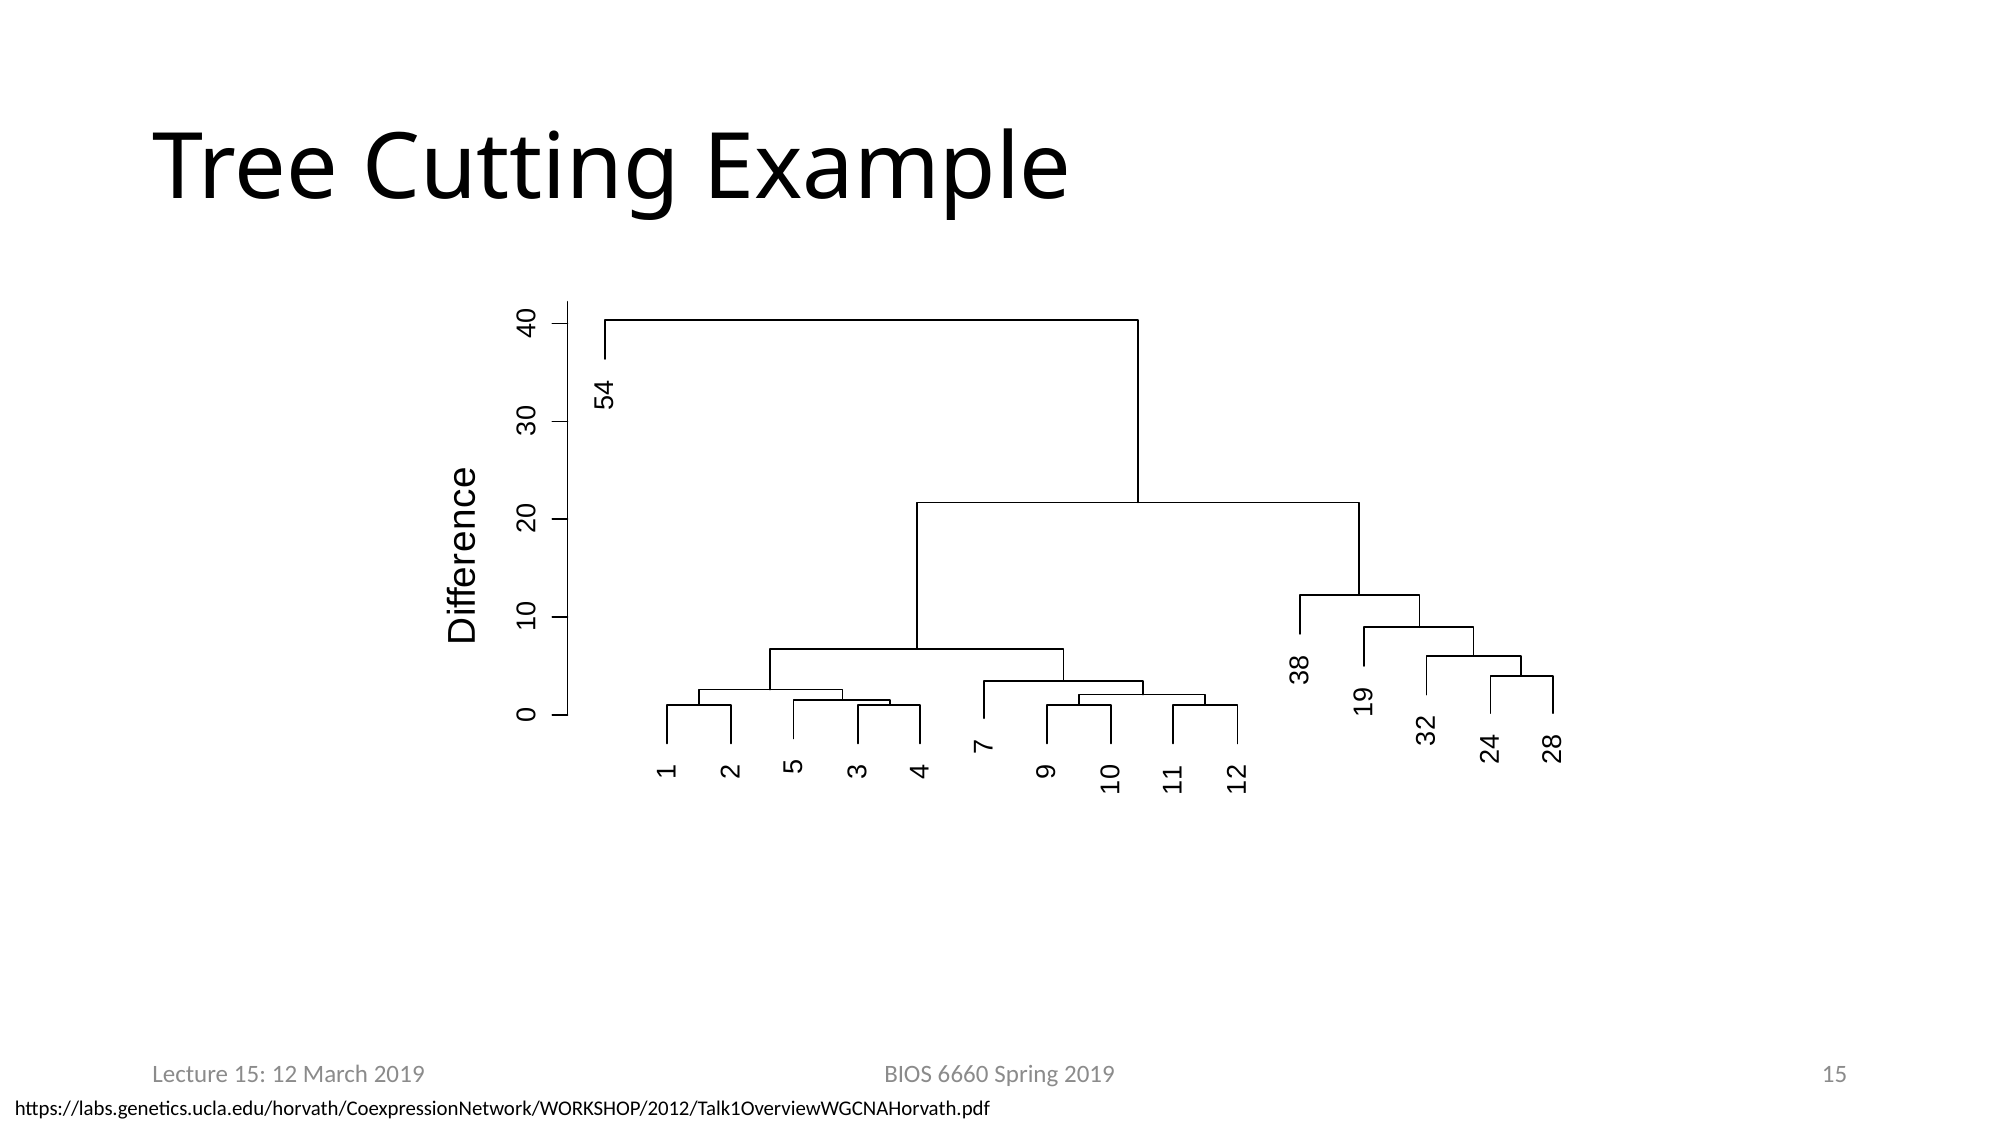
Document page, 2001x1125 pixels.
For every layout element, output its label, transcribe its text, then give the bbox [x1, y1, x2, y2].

picture [430, 299, 1594, 813]
slide_number 15 [1412, 1042, 1863, 1103]
footer BIOS 6660 Spring 2019 [662, 1042, 1338, 1103]
text_box https://labs.genetics.ucla.edu/horvath/CoexpressionNetwork/WORKSHOP/2012/Talk1OverviewWGCNAHorvath.pdf [0, 1087, 1216, 1125]
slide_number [137, 1042, 588, 1103]
title Tree Cutting Example [137, 59, 1863, 278]
